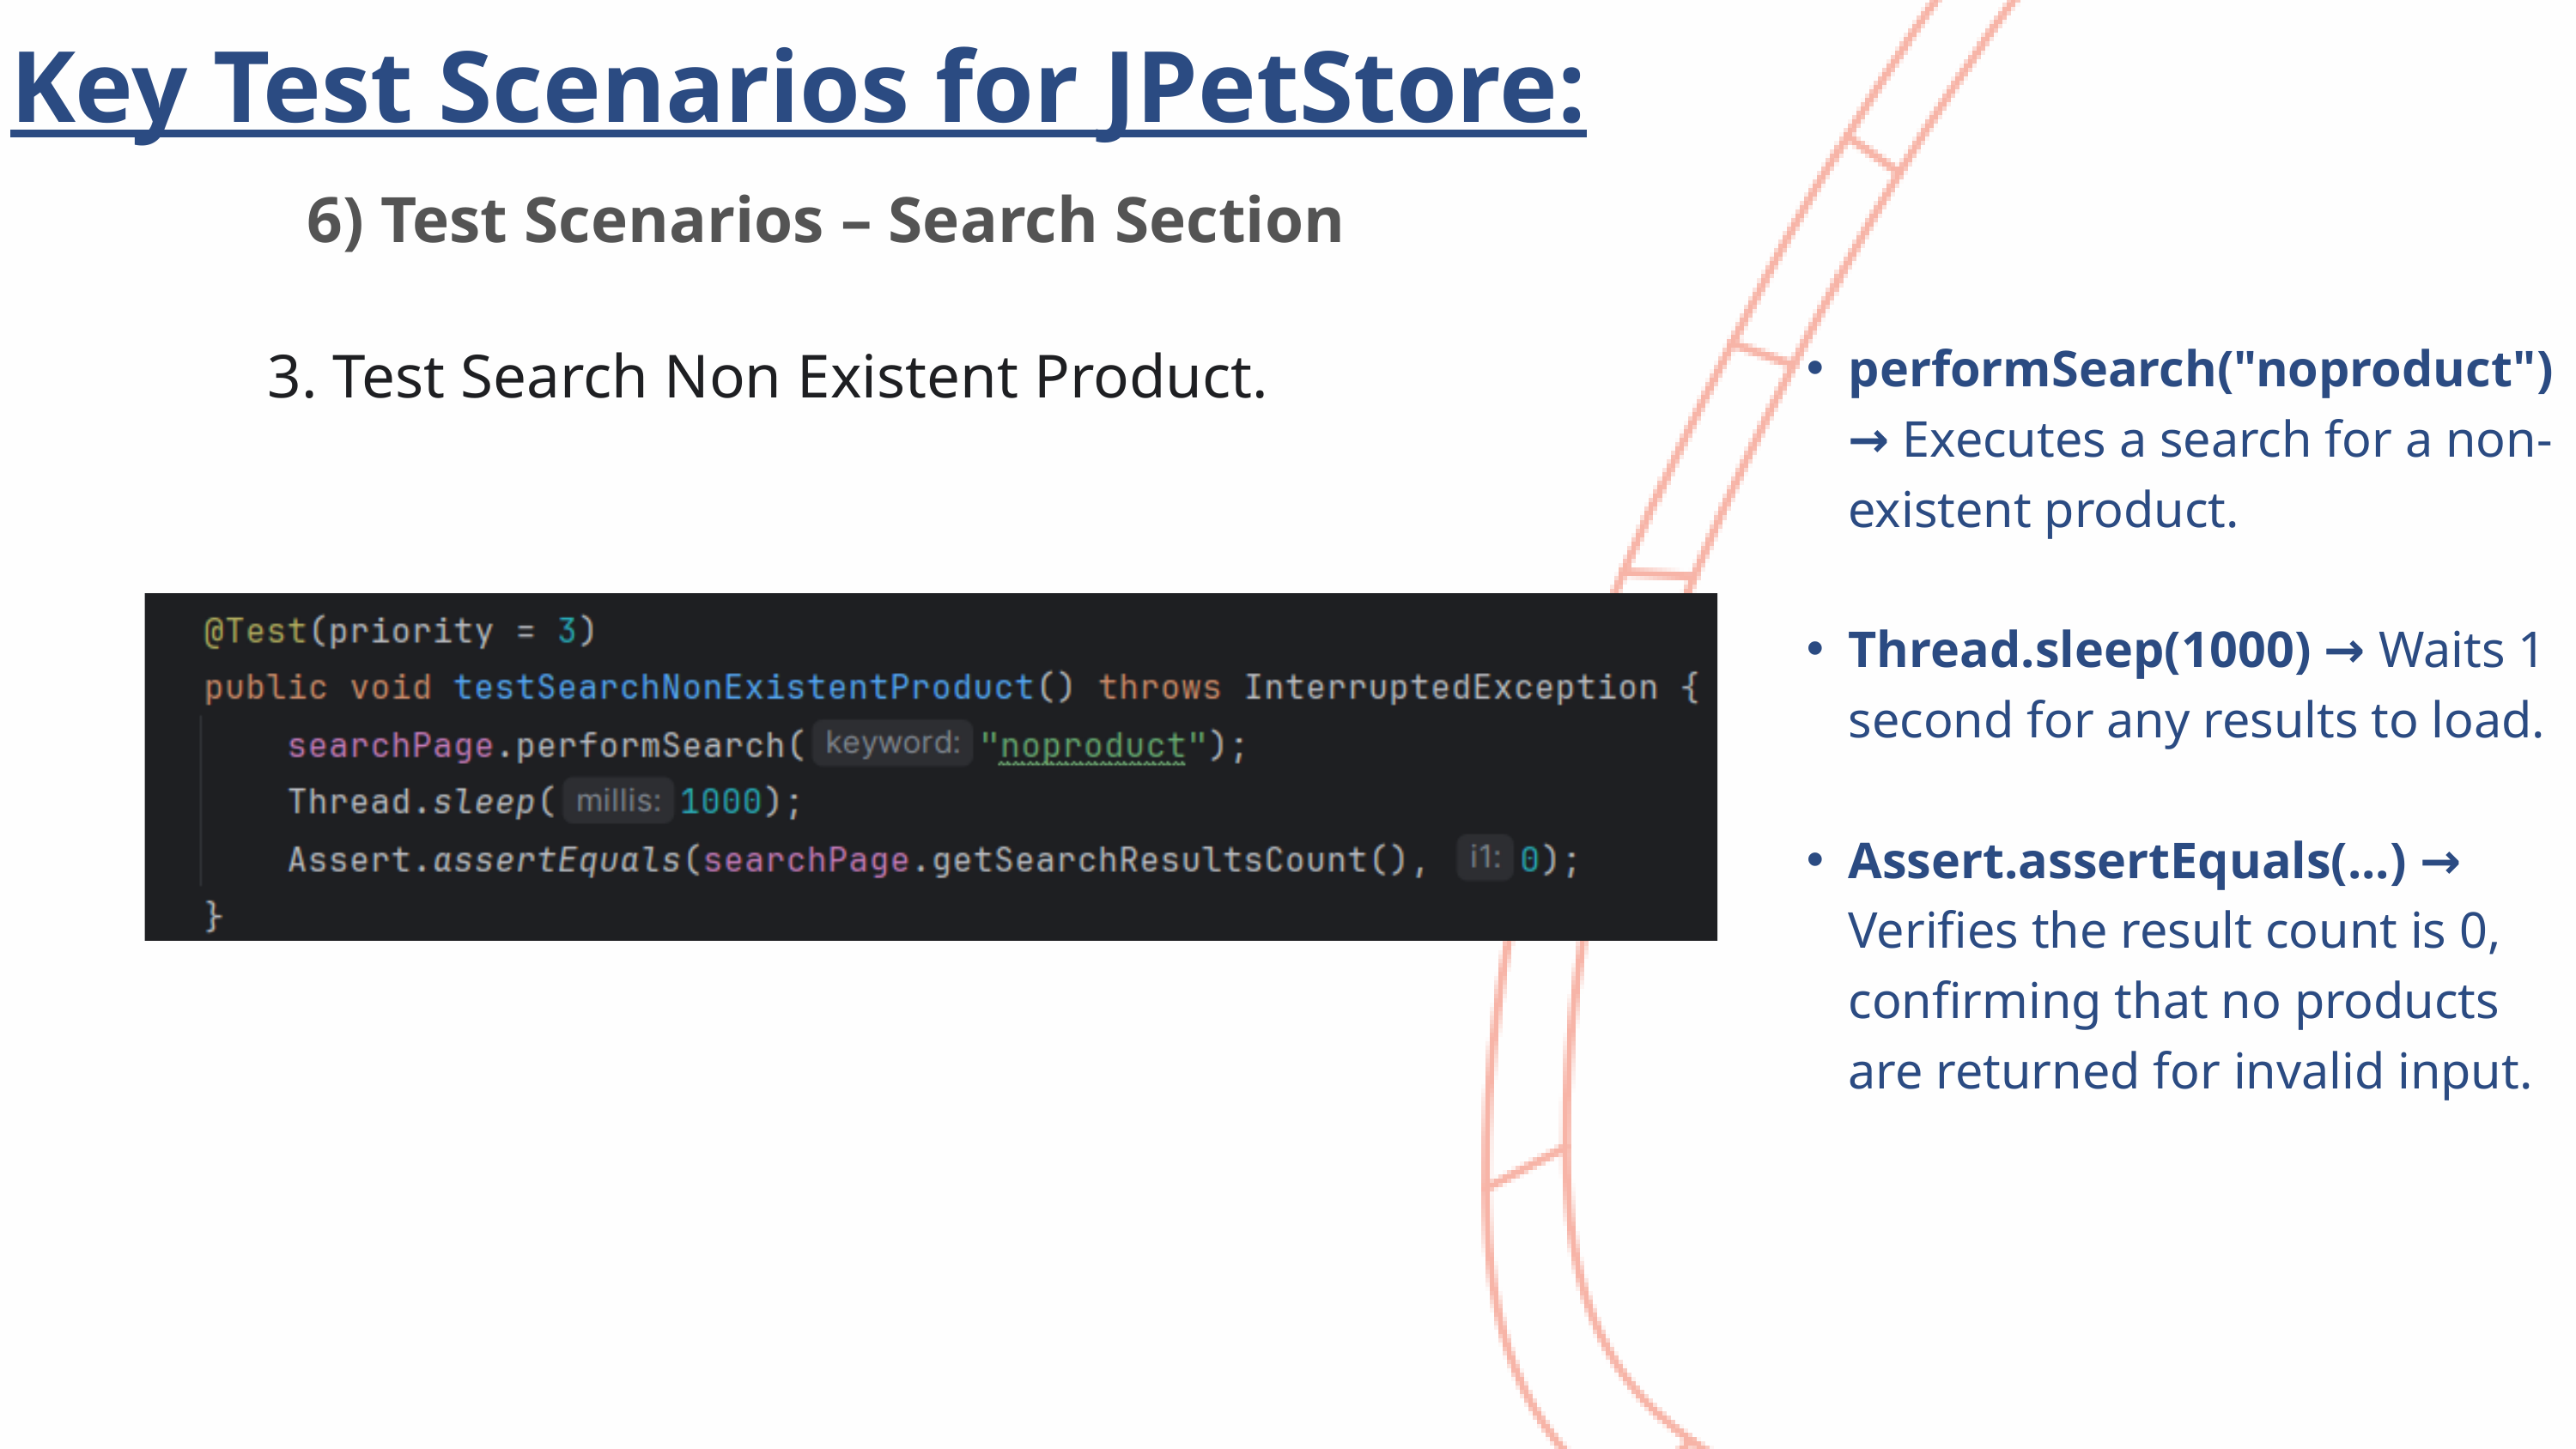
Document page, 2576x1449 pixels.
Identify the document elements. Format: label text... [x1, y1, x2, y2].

text_box performSearch("noproduct") → Executes a search for a non-existent product. Thread.sleep(1000) → Waits 1 second for any results to load. Assert.assertEquals(...) → Verifies the result count is 0, confirming that no products are returned for invalid input. [1764, 326, 2576, 1169]
text_box [1480, 0, 2576, 1449]
text_box Key Test Scenarios for JPetStore: [0, 39, 1887, 142]
text_box 3. Test Search Non Existent Product. [267, 326, 1330, 518]
text_box [144, 593, 1718, 941]
text_box 6) Test Scenarios – Search Section [0, 190, 1681, 256]
